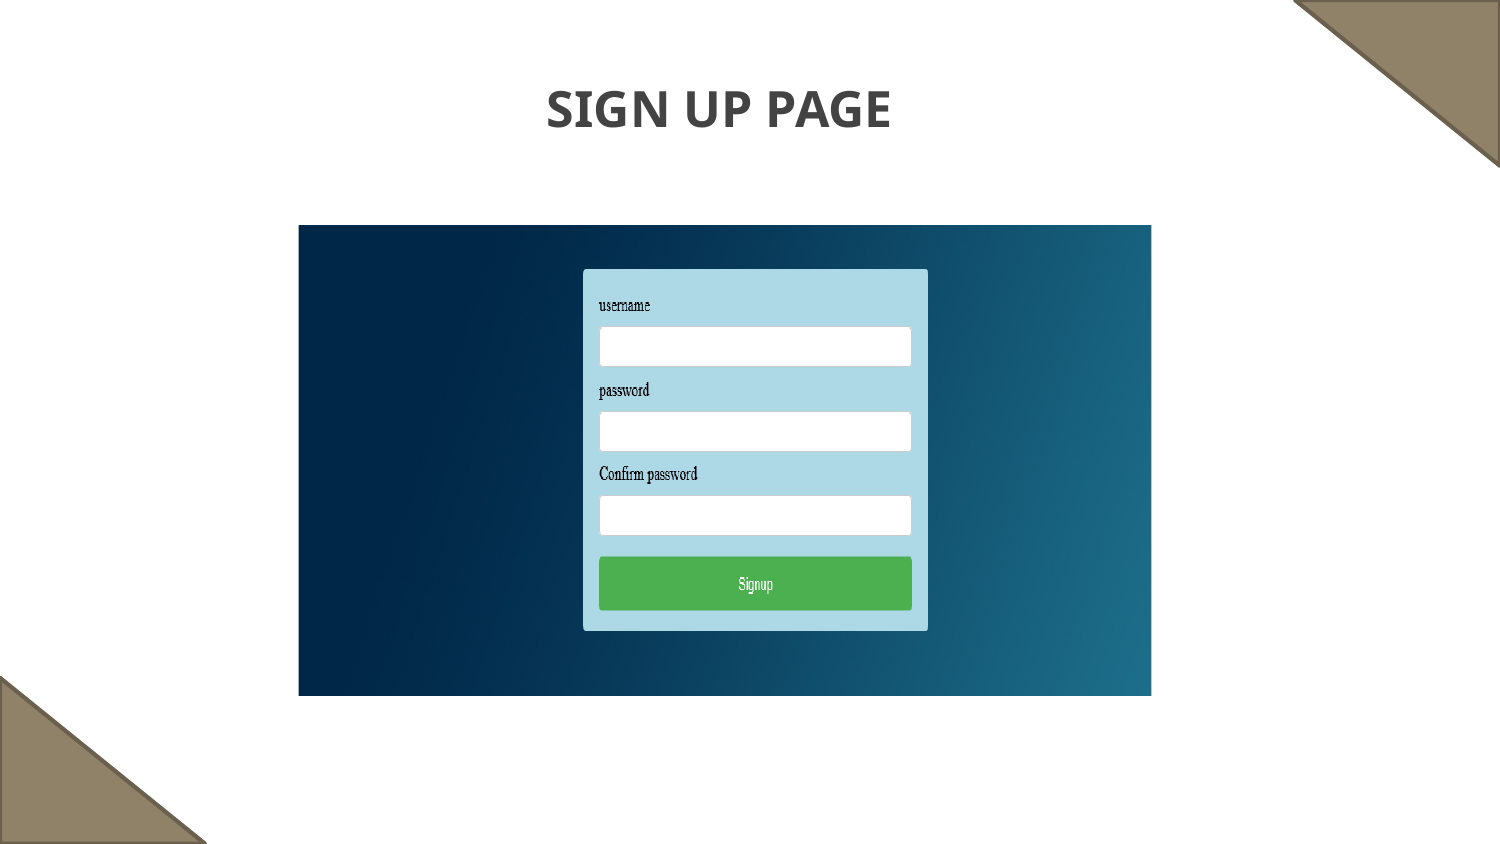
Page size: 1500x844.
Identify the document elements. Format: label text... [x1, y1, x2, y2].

picture [298, 224, 1152, 696]
title SIGN UP PAGE [531, 62, 1103, 143]
text_box [0, 676, 207, 844]
text_box [1293, 0, 1500, 168]
